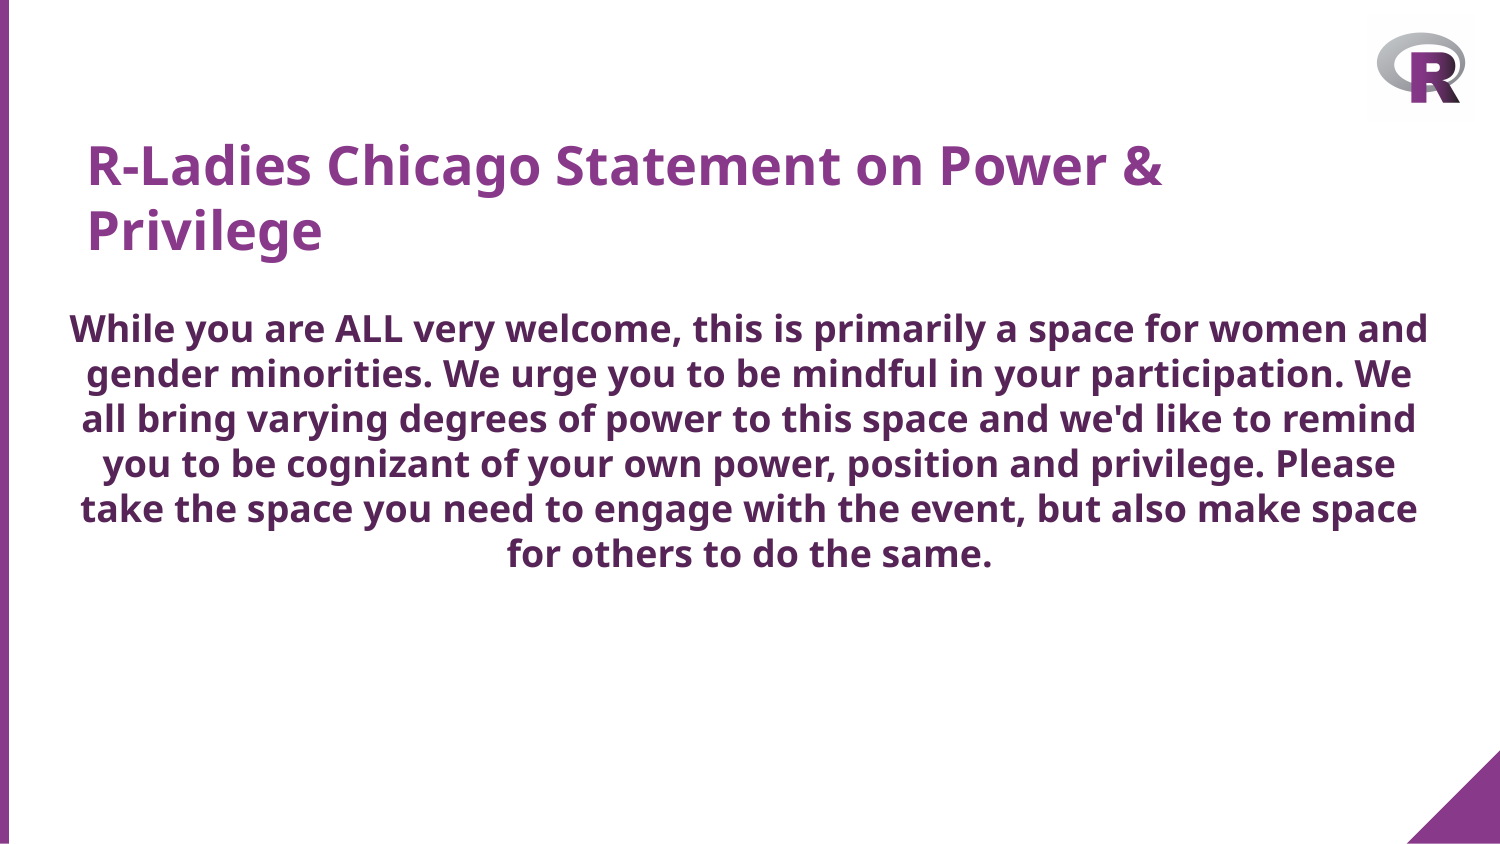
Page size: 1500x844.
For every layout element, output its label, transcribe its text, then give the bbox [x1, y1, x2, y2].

picture [1367, 14, 1475, 122]
list While you are ALL very welcome, this is primarily a space for women and gender minorities. We urge you to be mindful in your participation. We all bring varying degrees of power to this space and we'd like to remind you to be cognizant of your own power, position and privilege. Please take the space you need to engage with the event, but also make space for others to do the same. [45, 245, 1455, 762]
title R-Ladies Chicago Statement on Power & Privilege [71, 116, 1429, 217]
